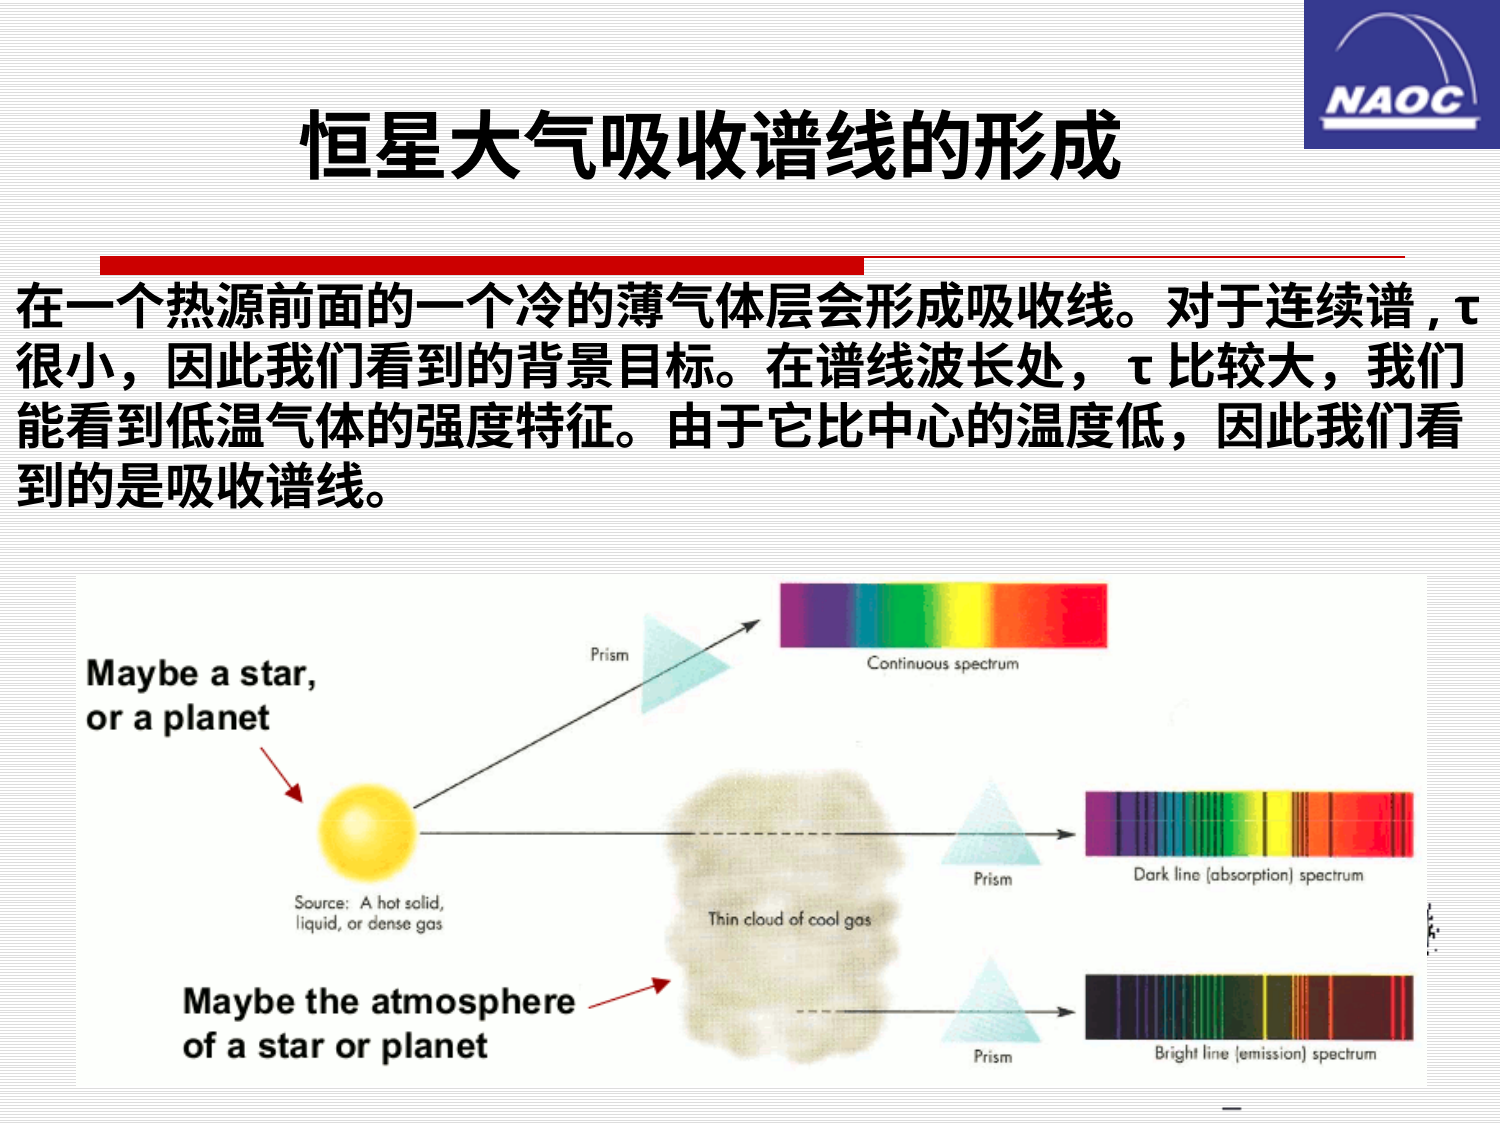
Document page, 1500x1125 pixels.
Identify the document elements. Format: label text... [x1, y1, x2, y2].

picture [1304, 0, 1500, 150]
title 恒星大气吸收谱线的形成 [93, 49, 1330, 197]
list 在一个热源前面的一个冷的薄气体层会形成吸收线。对于连续谱, τ 很小，因此我们看到的背景目标。在谱线波长处，τ比较大，我们能看到低温气体的强度特征。由于它比中心的温度低，因此我们看到的是吸收谱线。 [0, 266, 1500, 599]
picture [76, 574, 1500, 1125]
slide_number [99, 1093, 426, 1103]
